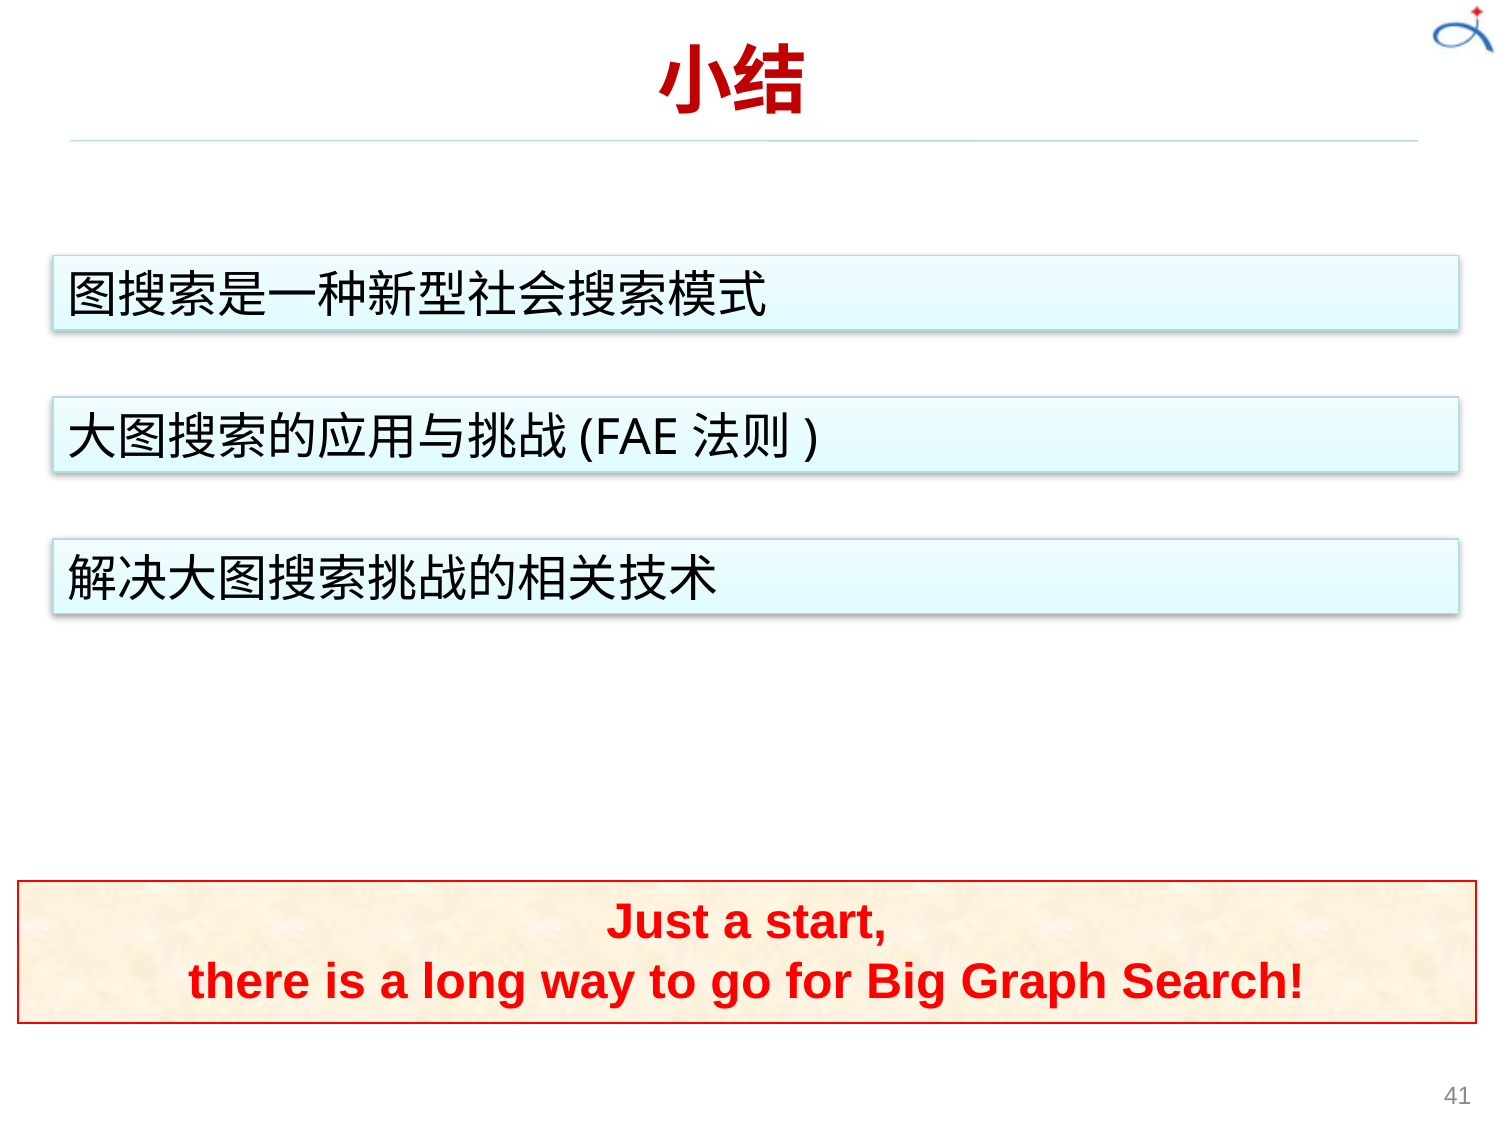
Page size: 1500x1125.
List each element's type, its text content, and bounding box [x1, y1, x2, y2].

title 小结 [46, 11, 1419, 143]
text_box Just a start, there is a long way to go for Big Graph Search! [17, 881, 1477, 1024]
text_box 解决大图搜索挑战的相关技术 [52, 538, 1459, 614]
picture [1432, 5, 1495, 55]
text_box 大图搜索的应用与挑战(FAE法则) [52, 396, 1459, 473]
slide_number 41 [1136, 1065, 1487, 1125]
text_box 图搜索是一种新型社会搜索模式 [52, 255, 1459, 331]
